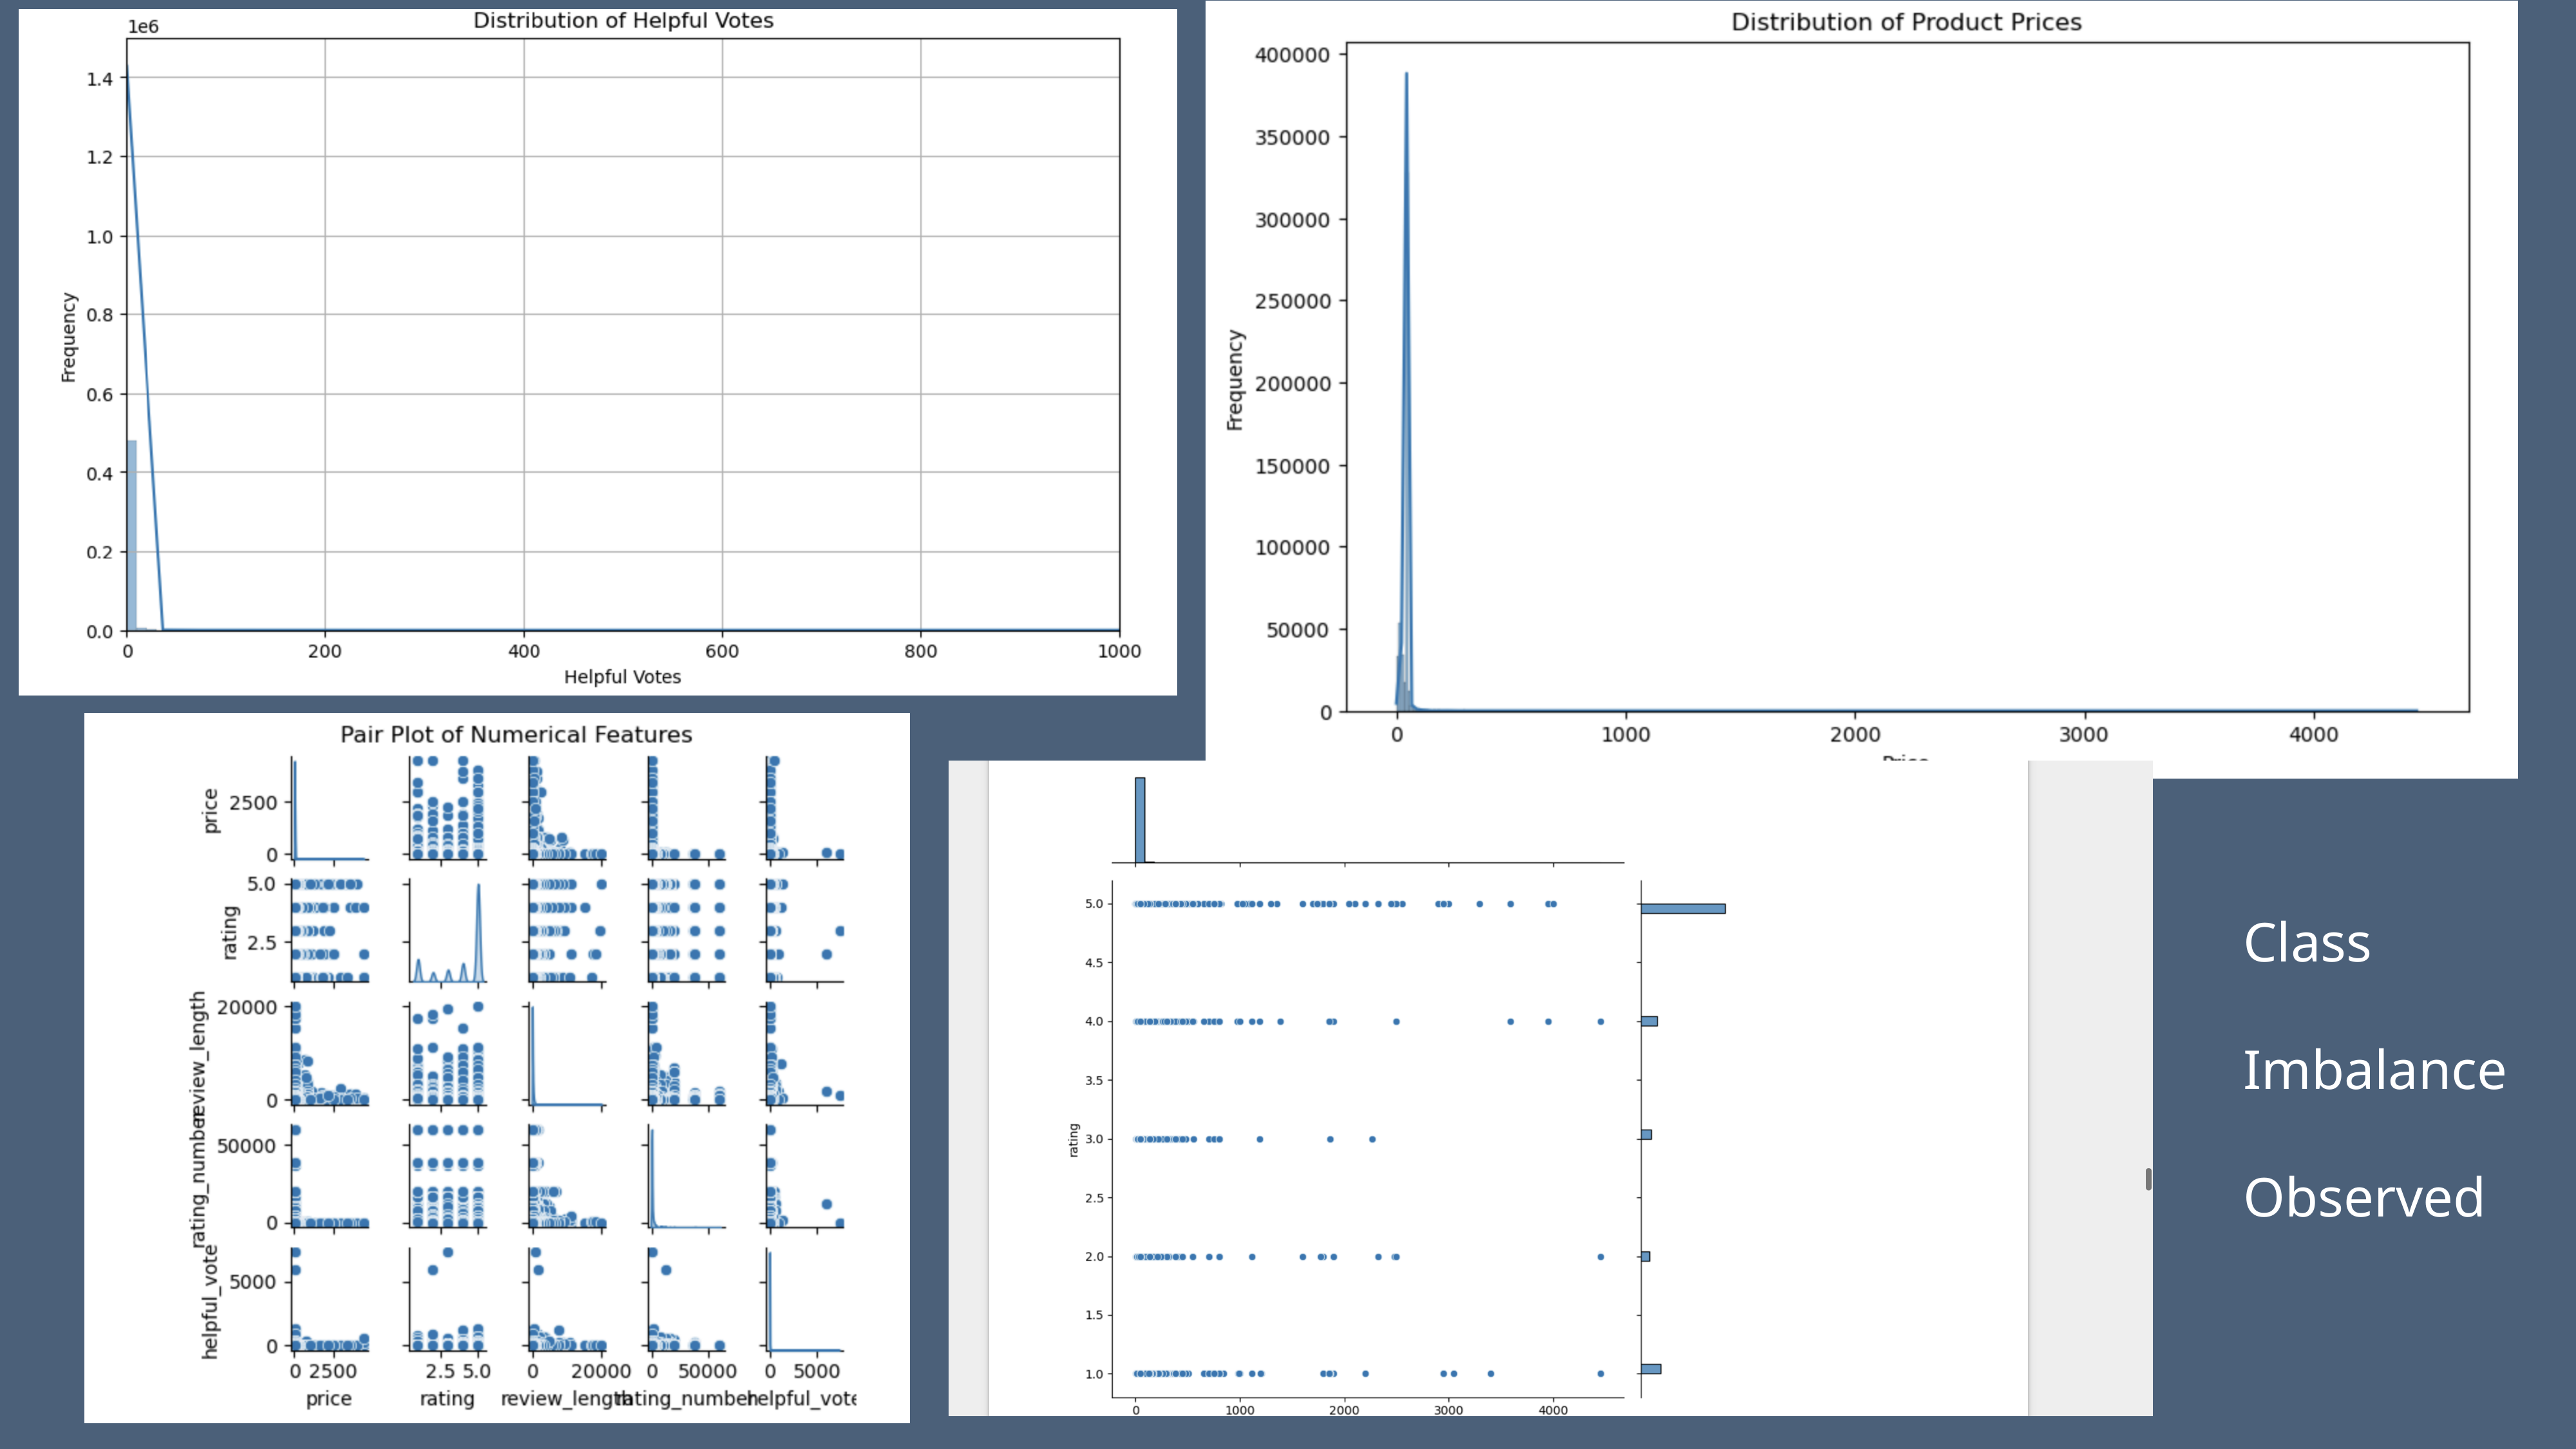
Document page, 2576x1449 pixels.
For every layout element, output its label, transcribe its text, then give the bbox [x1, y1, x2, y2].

picture [948, 1, 2518, 1417]
picture [19, 9, 1177, 696]
picture [84, 713, 910, 1423]
text_box Class Imbalance Observed [2237, 903, 2514, 1233]
